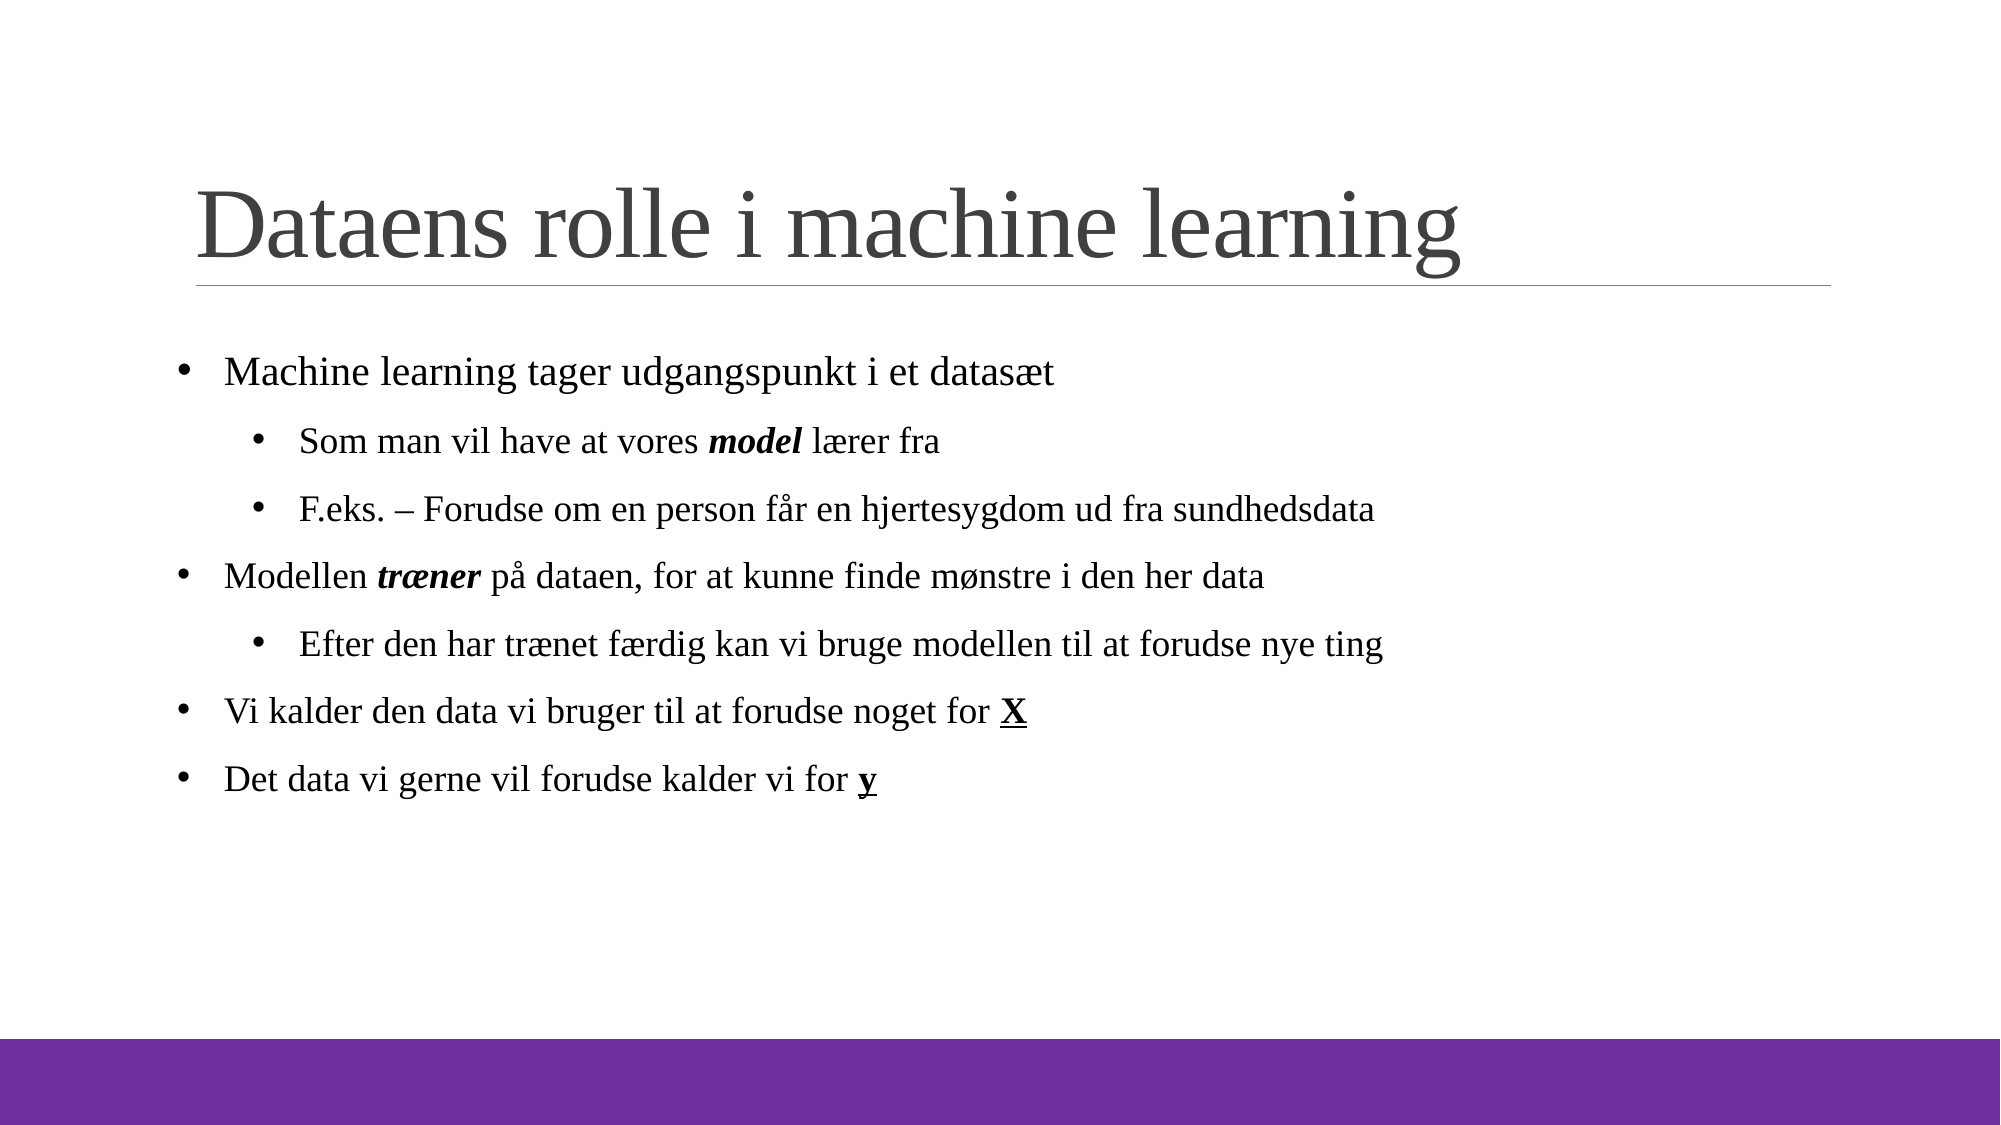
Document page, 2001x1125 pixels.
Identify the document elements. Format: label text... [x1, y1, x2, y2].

title Dataens rolle i machine learning [180, 47, 1830, 285]
text_box Machine learning tager udgangspunkt i et datasæt Som man vil have at vores model lærer fra F.eks. – Forudse om en person får en hjertesygdom ud fra sundhedsdata Modellen træner på dataen, for at kunne finde mønstre i den her data Efter den har trænet færdig kan vi bruge modellen til at forudse nye ting Vi kalder den data vi bruger til at forudse noget for X Det data vi gerne vil forudse kalder vi for y [162, 311, 1838, 942]
